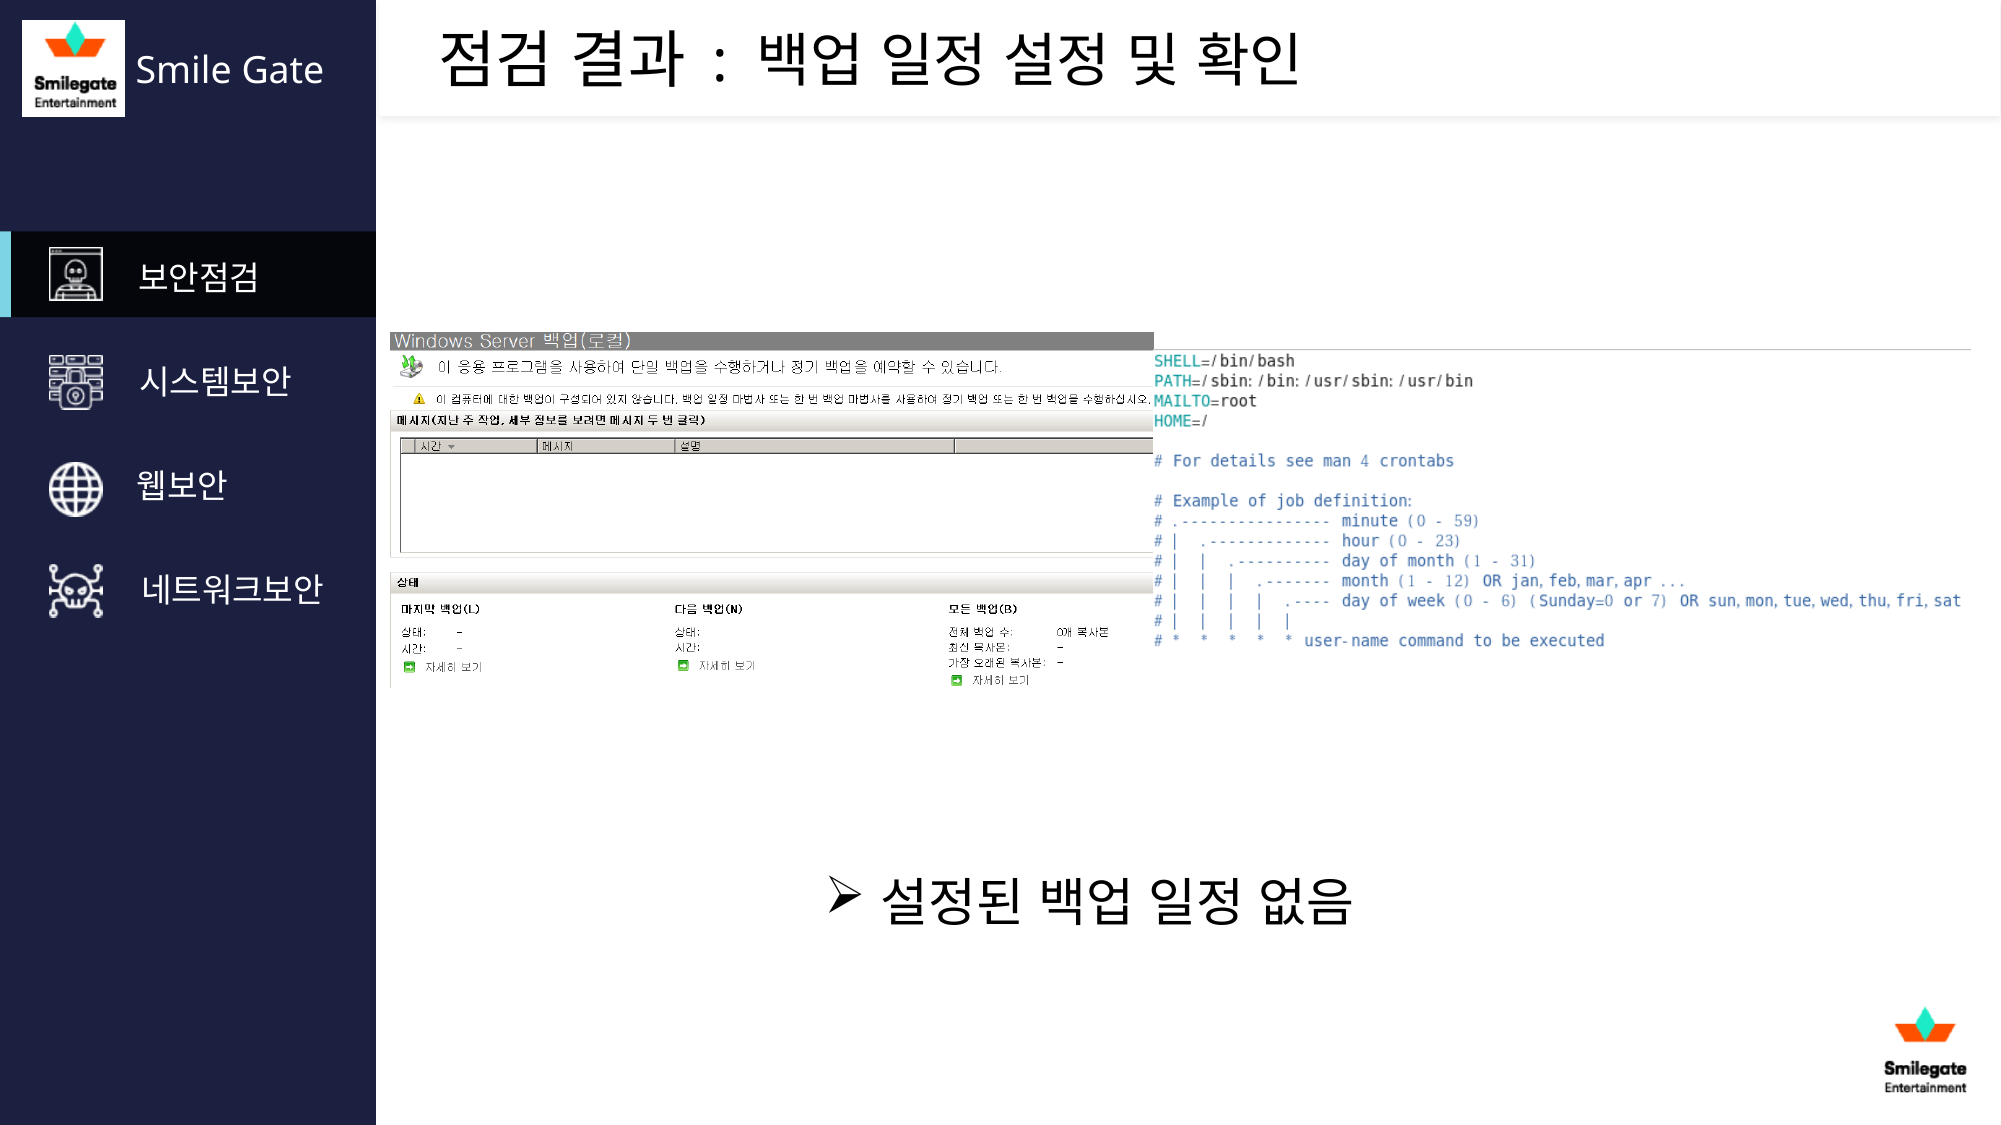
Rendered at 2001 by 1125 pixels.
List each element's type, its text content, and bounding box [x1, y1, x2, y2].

text_box : 백업 일정 설정 및 확인 [697, 15, 2000, 101]
picture [22, 20, 125, 117]
picture [390, 332, 1971, 688]
text_box 설정된 백업 일정 없음 [809, 862, 1559, 940]
picture [1872, 1005, 1975, 1102]
picture [49, 247, 103, 301]
picture [49, 355, 103, 410]
picture [49, 564, 103, 618]
picture [49, 462, 103, 517]
